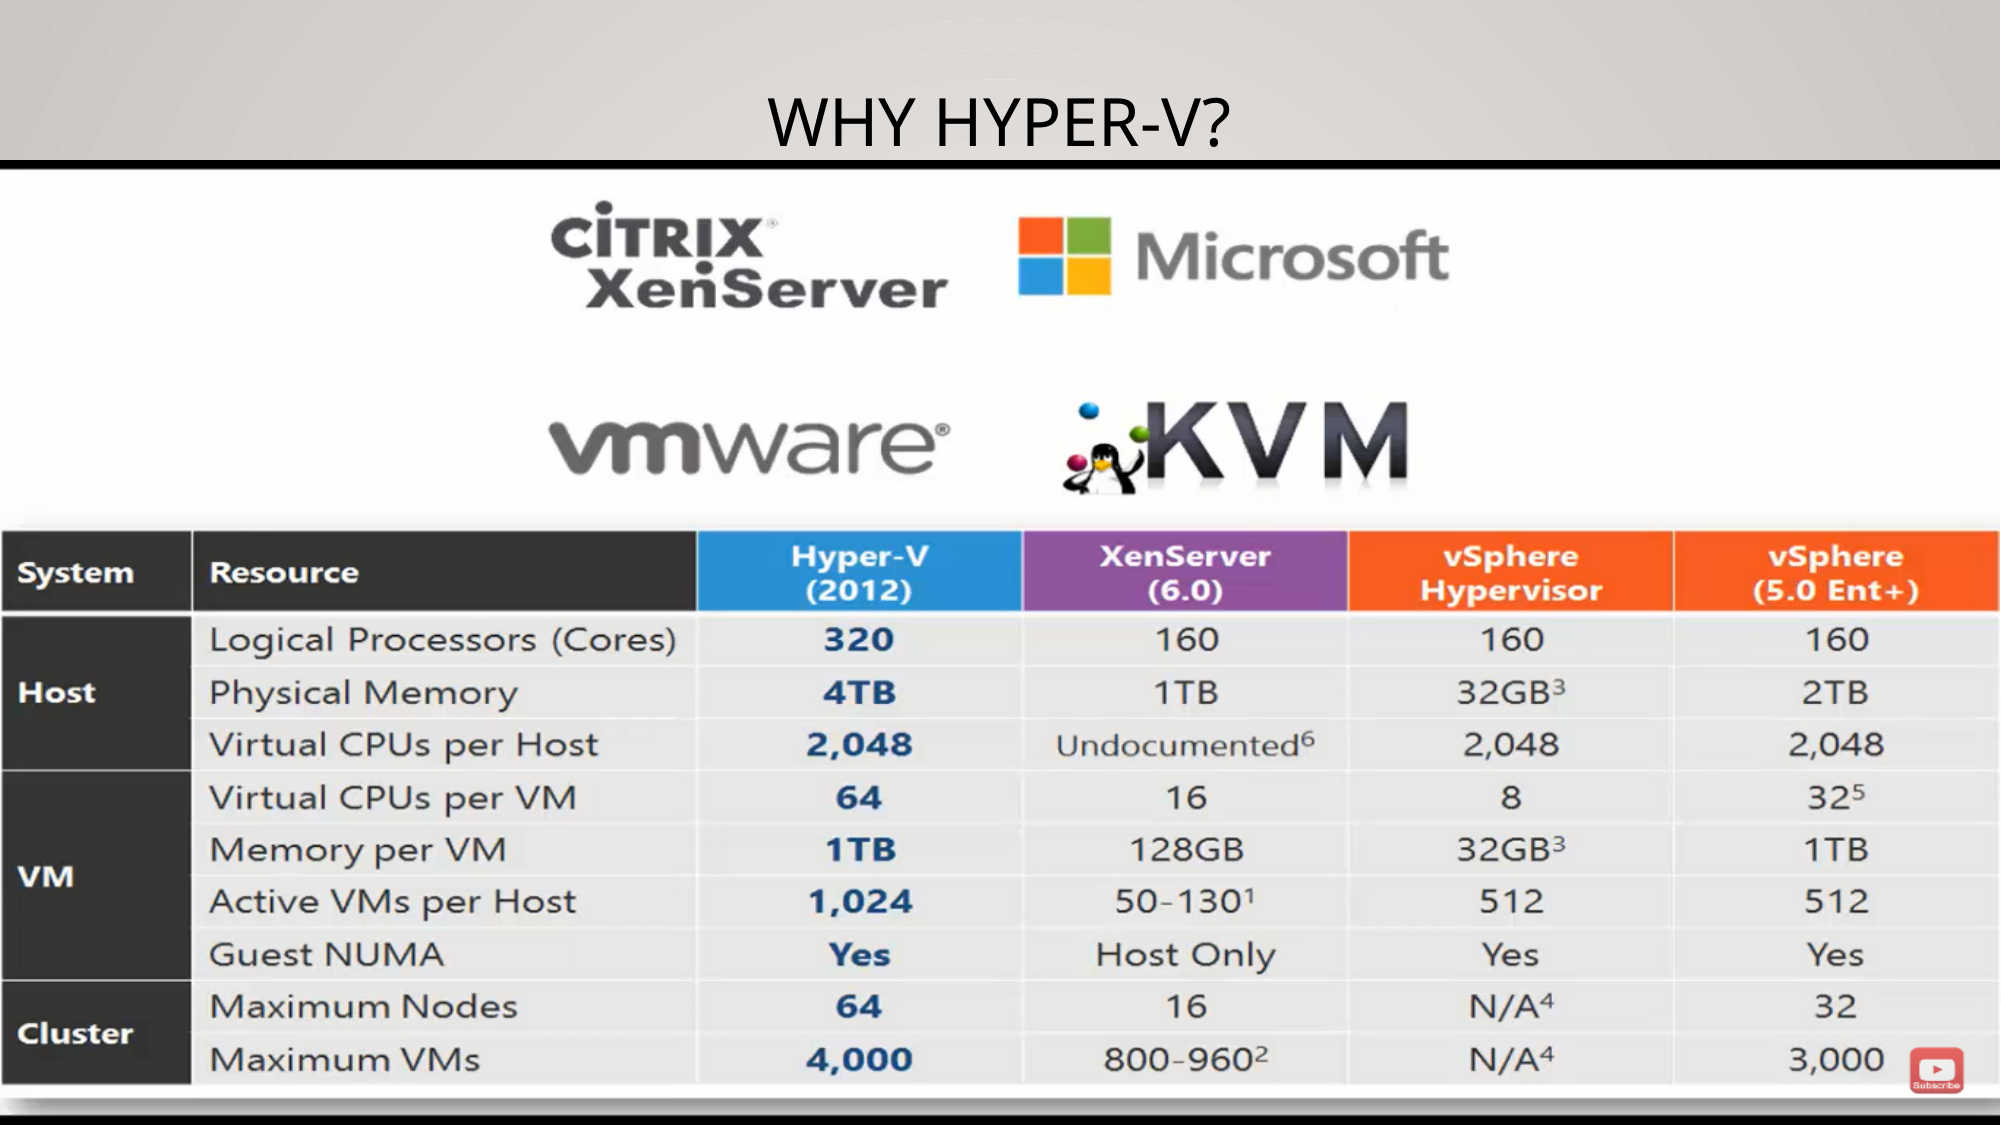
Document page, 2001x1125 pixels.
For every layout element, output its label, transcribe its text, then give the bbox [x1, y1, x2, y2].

title Why Hyper-V? [291, 27, 1709, 160]
picture [0, 160, 2000, 1125]
